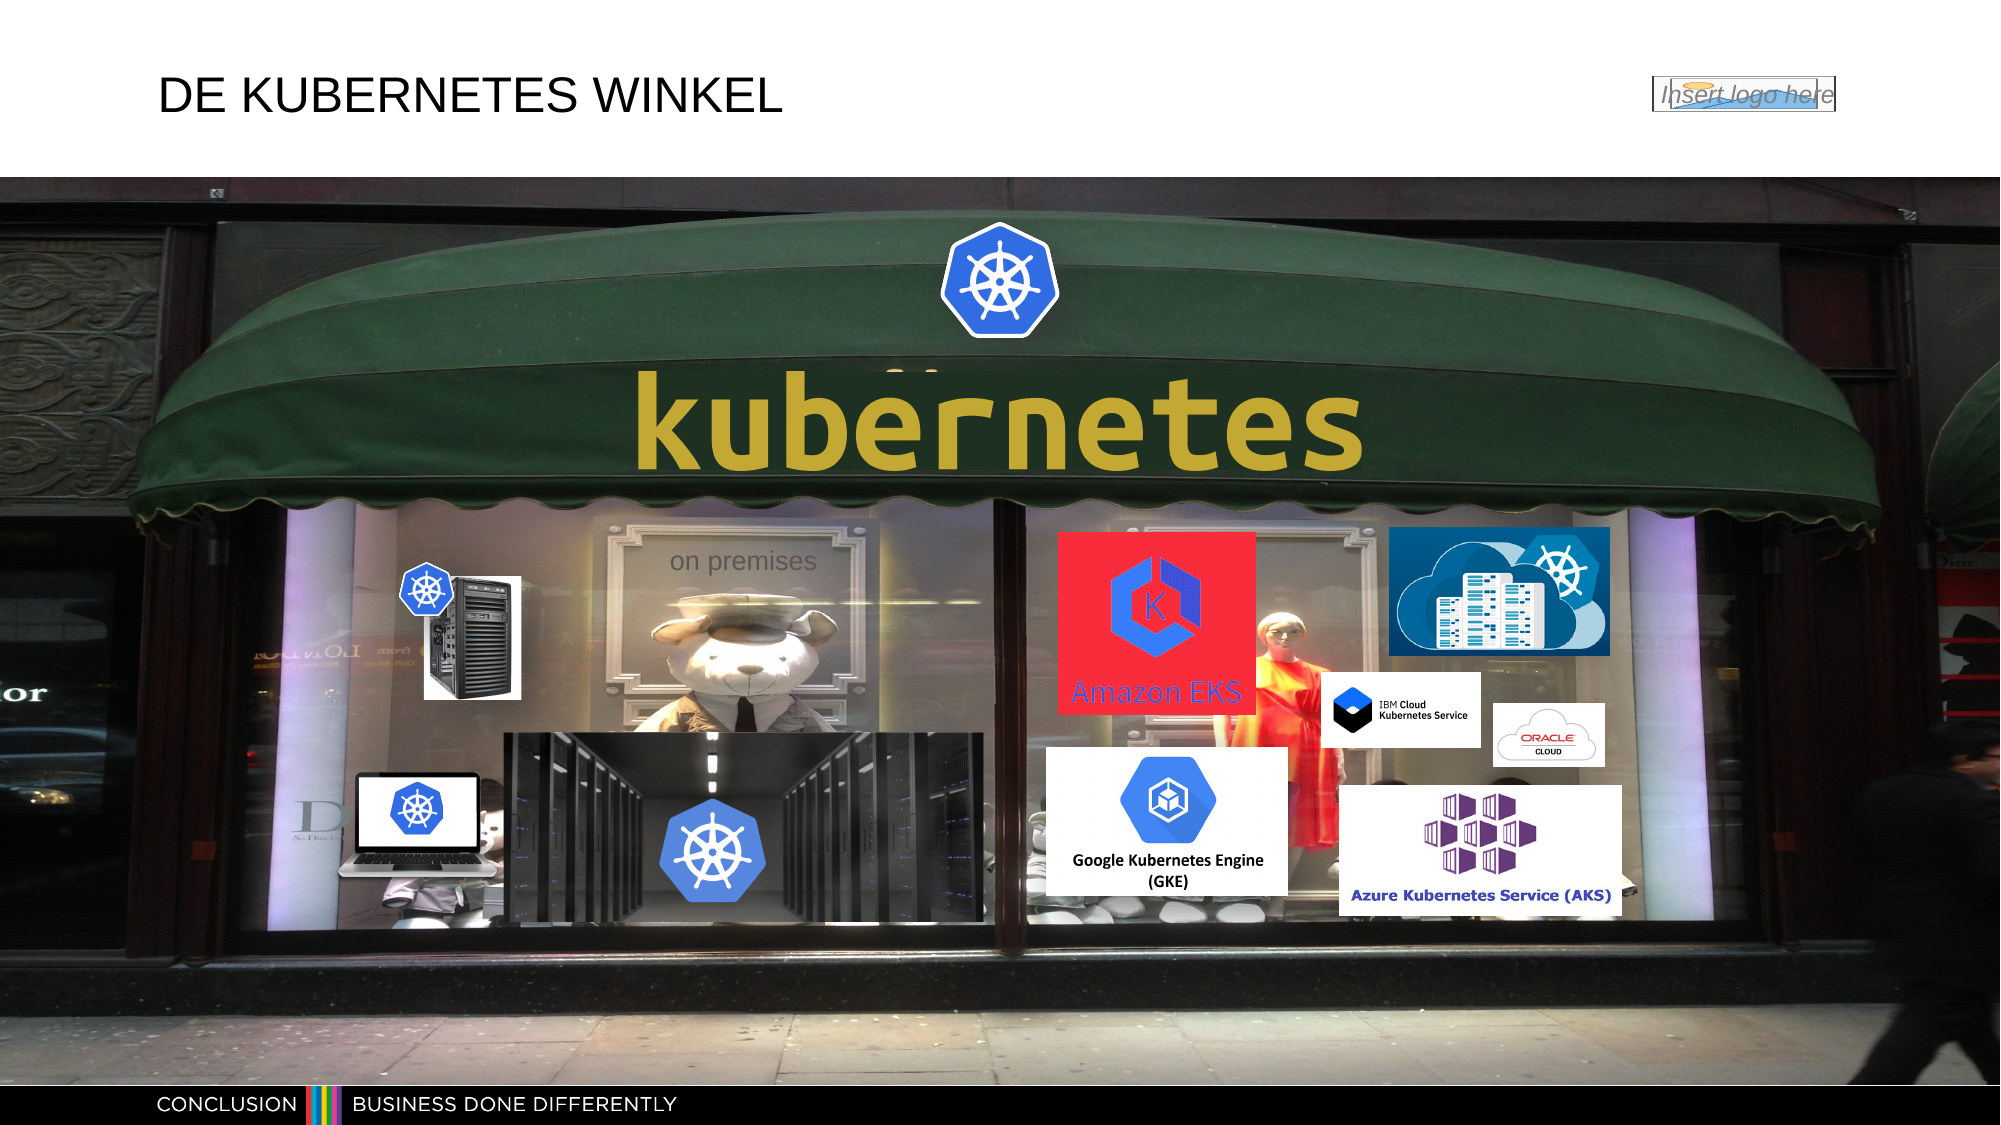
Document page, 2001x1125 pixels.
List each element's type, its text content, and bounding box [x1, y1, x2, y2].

title De Kubernetes winkeL [157, 74, 1404, 114]
picture [1646, 74, 1843, 113]
picture [0, 1086, 315, 1125]
picture [318, 1086, 2000, 1125]
picture [0, 177, 2000, 1085]
